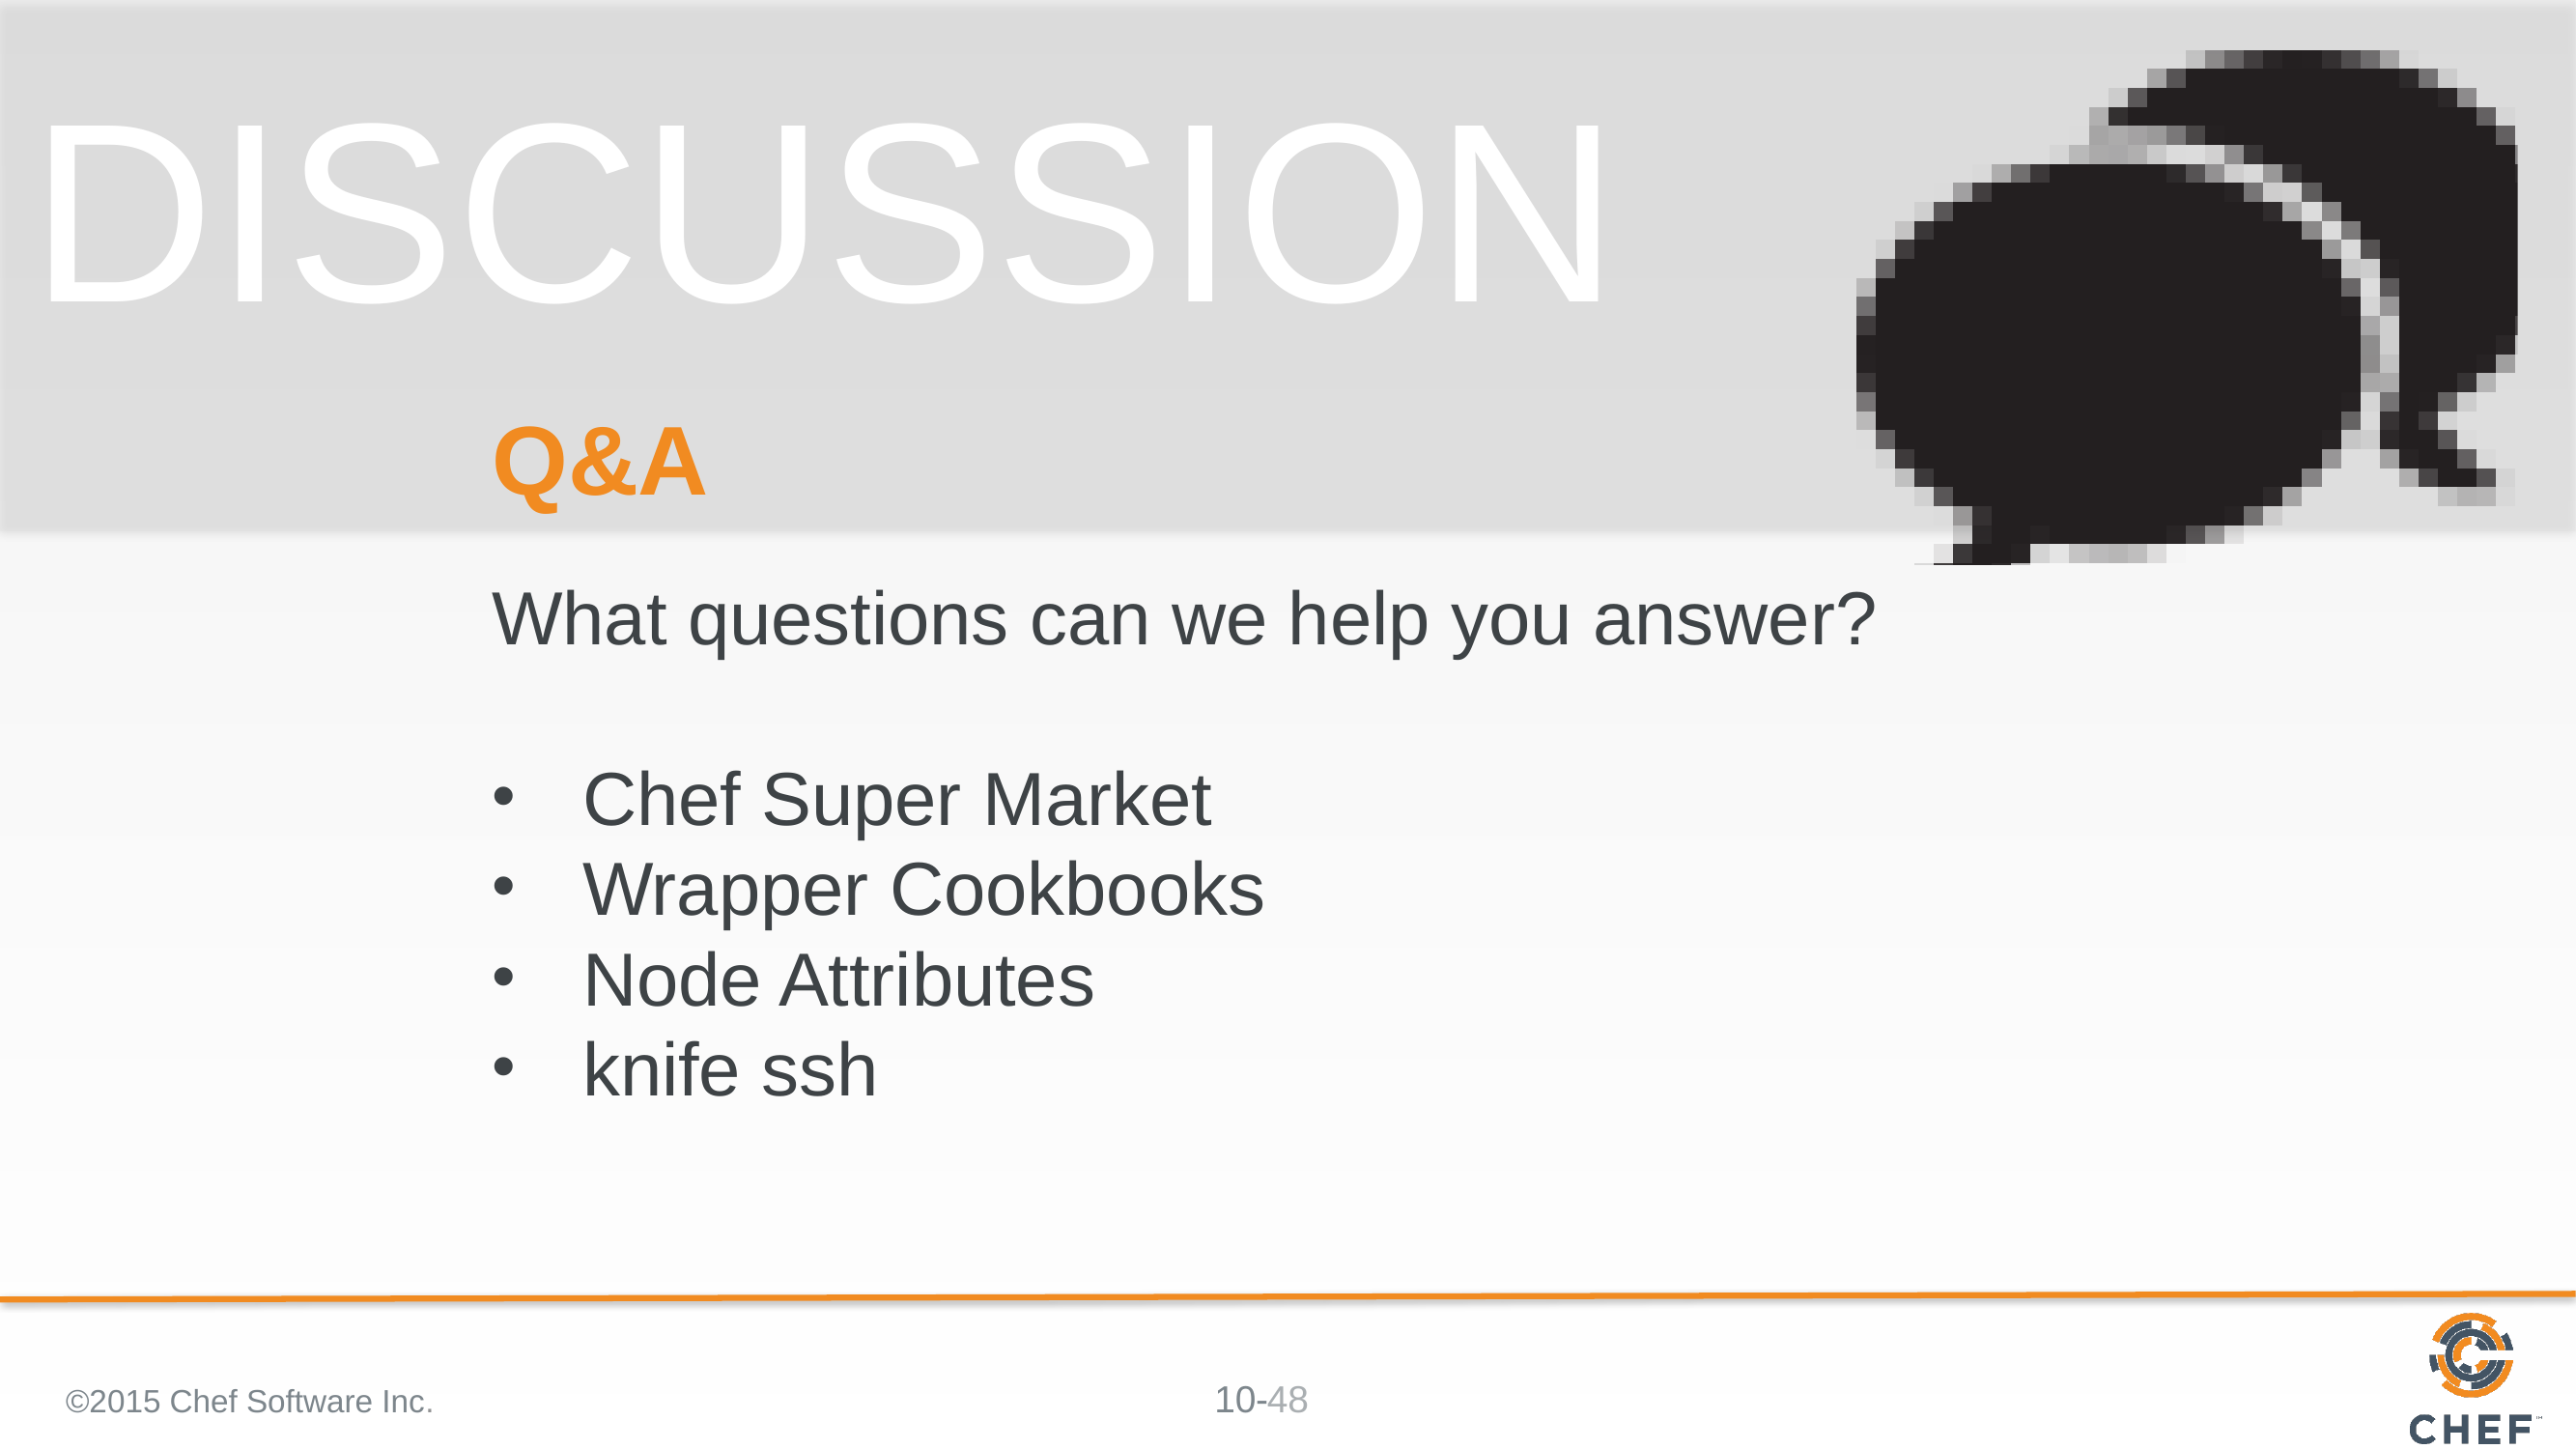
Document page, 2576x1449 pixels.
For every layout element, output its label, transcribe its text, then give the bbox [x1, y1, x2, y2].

footer ©2015 Chef Software Inc. [51, 1359, 952, 1440]
title Q&A [477, 395, 2217, 531]
picture [2399, 1297, 2550, 1449]
slide_number 48 [998, 1359, 1578, 1437]
subtitle What questions can we help you answer? Chef Super Market Wrapper Cookbooks Node Attributes knife ssh [477, 554, 2217, 1194]
